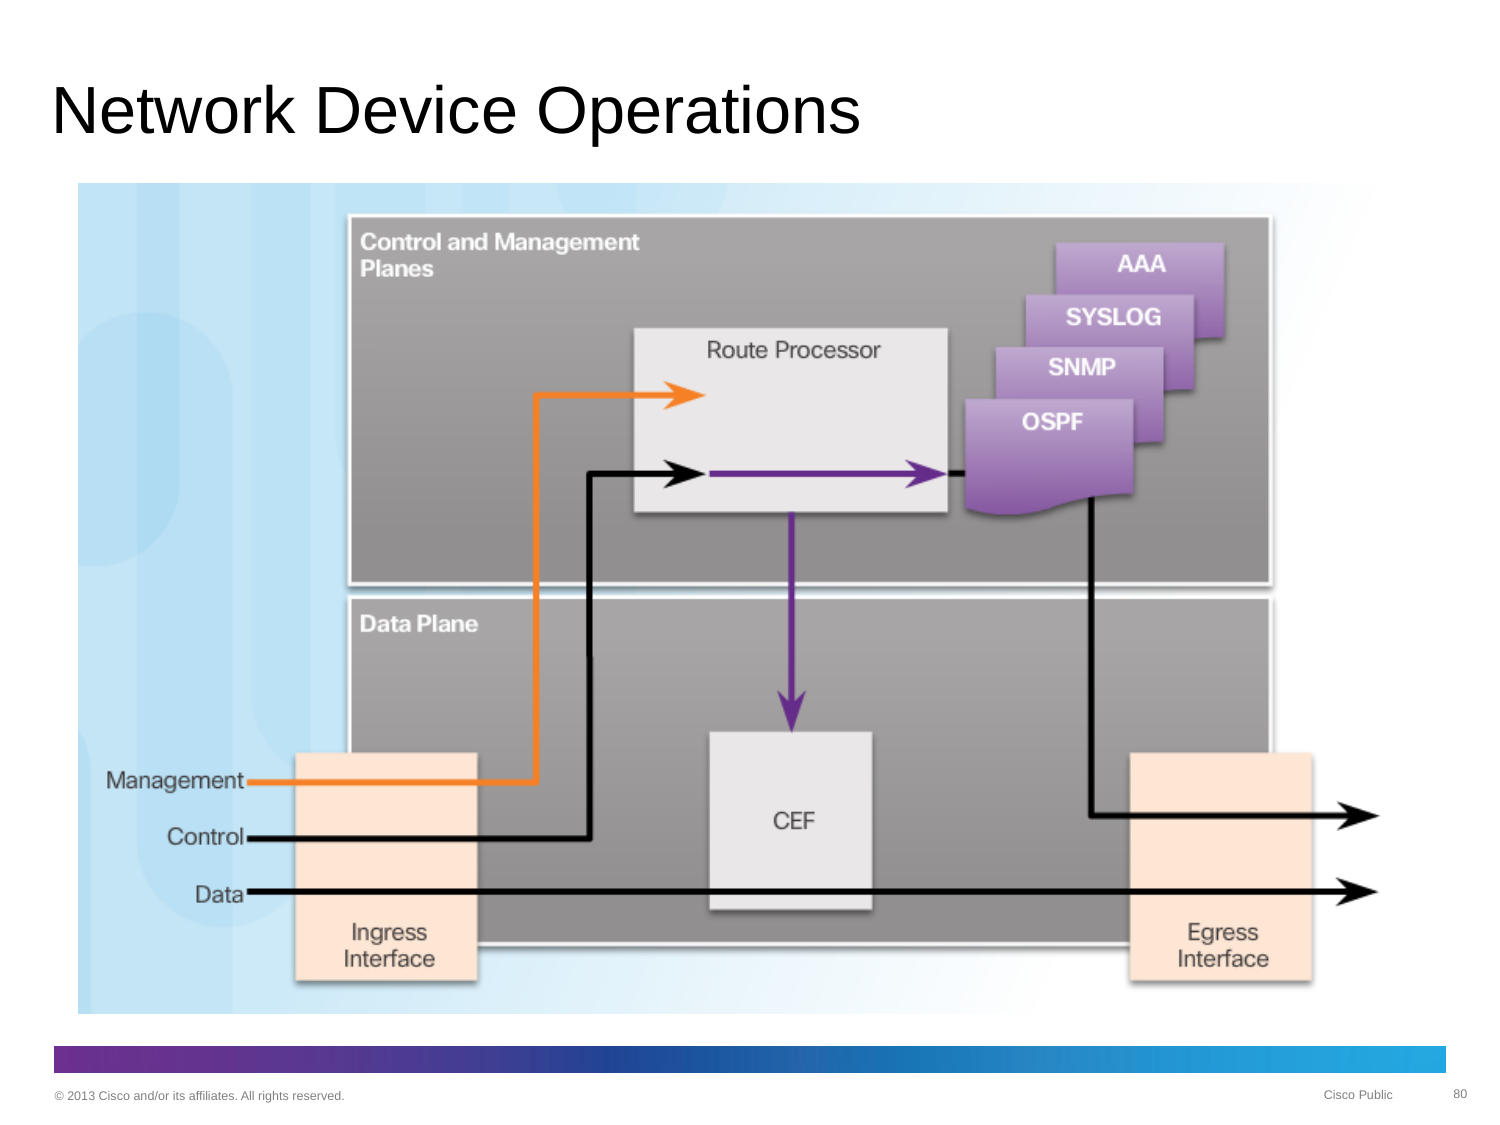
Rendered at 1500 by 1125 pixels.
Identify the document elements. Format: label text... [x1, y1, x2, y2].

picture [78, 183, 1422, 1014]
picture [54, 1046, 1446, 1073]
title Network Device Operations [37, 17, 1489, 155]
